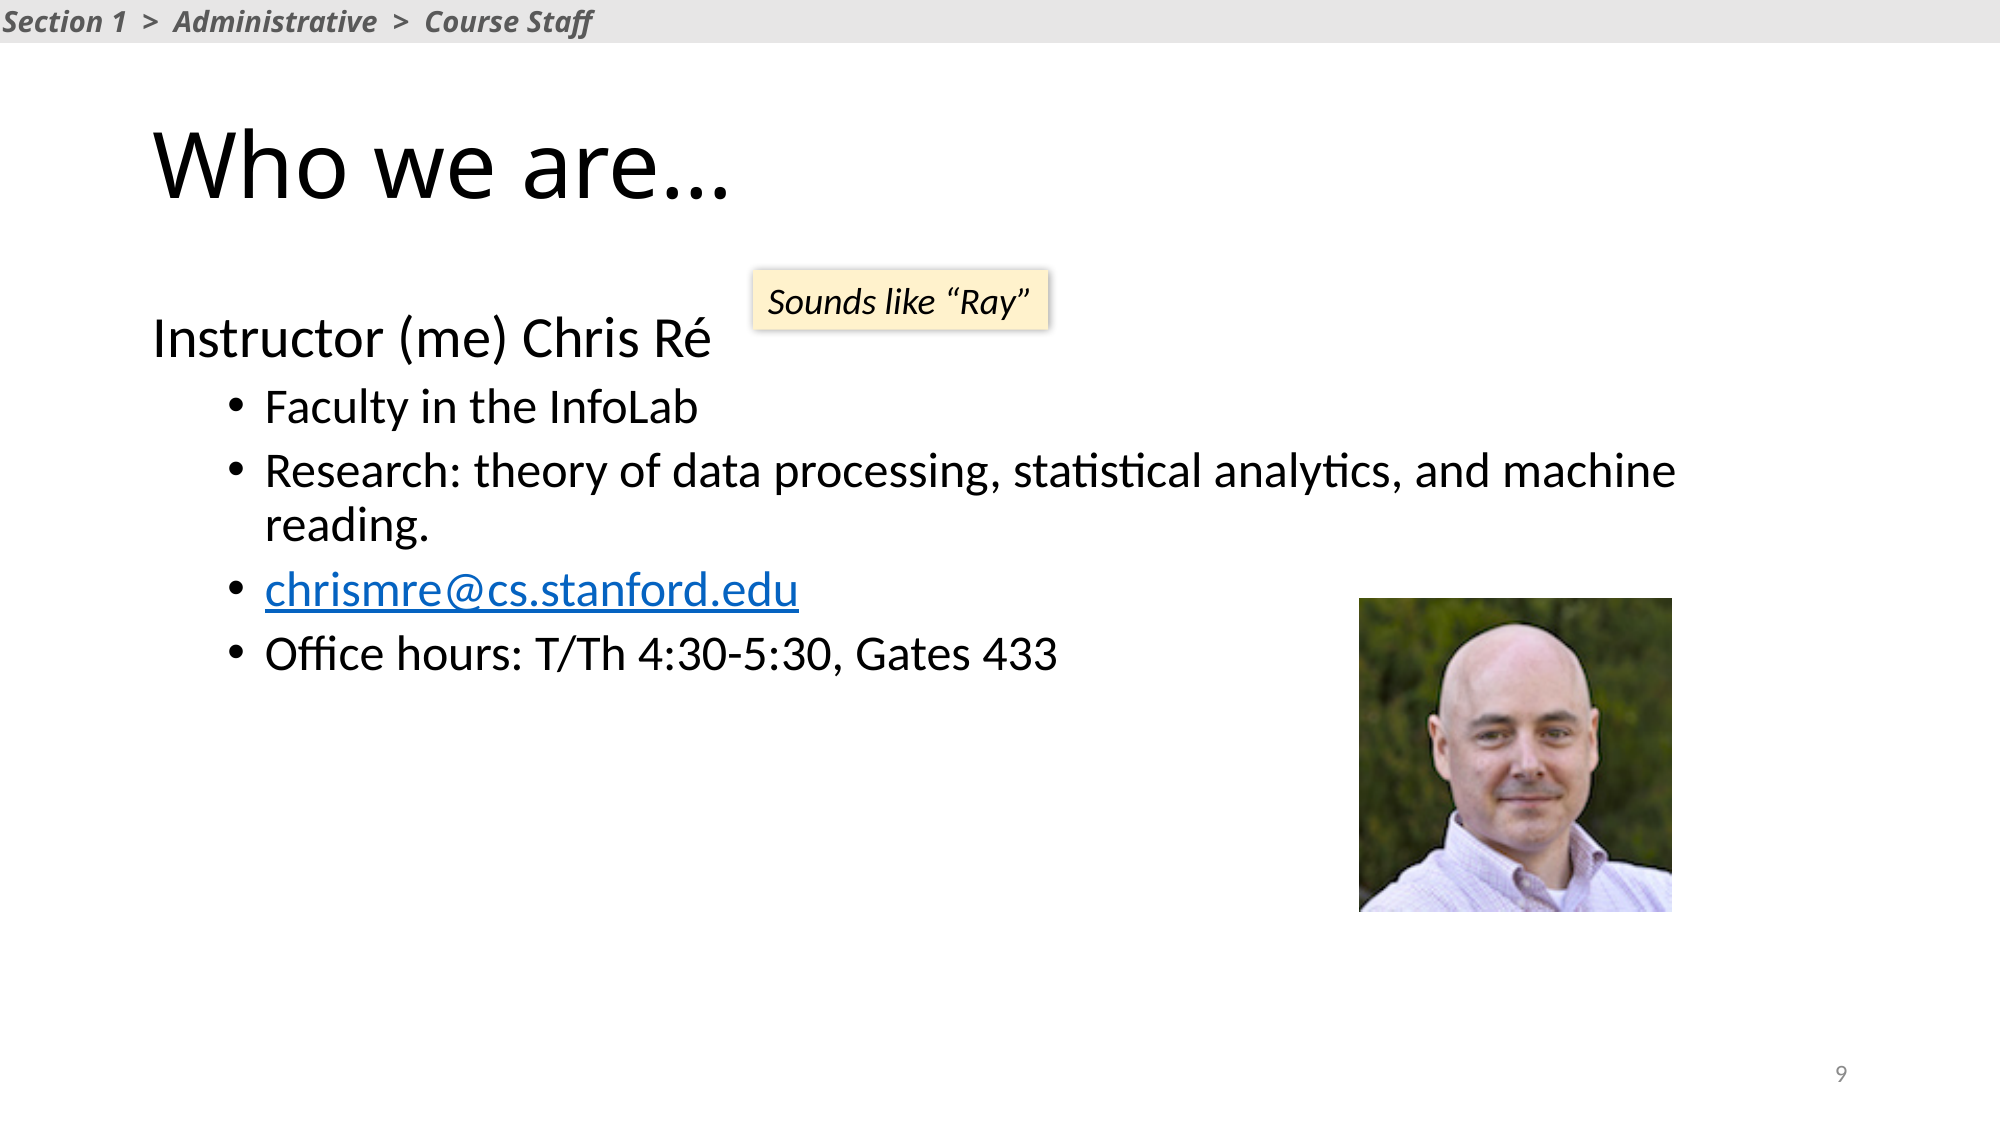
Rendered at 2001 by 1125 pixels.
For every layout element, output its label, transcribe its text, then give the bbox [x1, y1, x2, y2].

title Who we are… [137, 59, 1863, 278]
text_box Sounds like “Ray” [753, 270, 1049, 330]
picture [1359, 598, 1672, 912]
list Instructor (me) Chris Ré Faculty in the InfoLab Research: theory of data processing, statistical analytics, and machine reading. chrismre@cs.stanford.edu Office hours: T/Th 4:30-5:30, Gates 433 [137, 299, 1863, 1014]
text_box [0, 0, 2000, 47]
slide_number 9 [1412, 1042, 1863, 1103]
